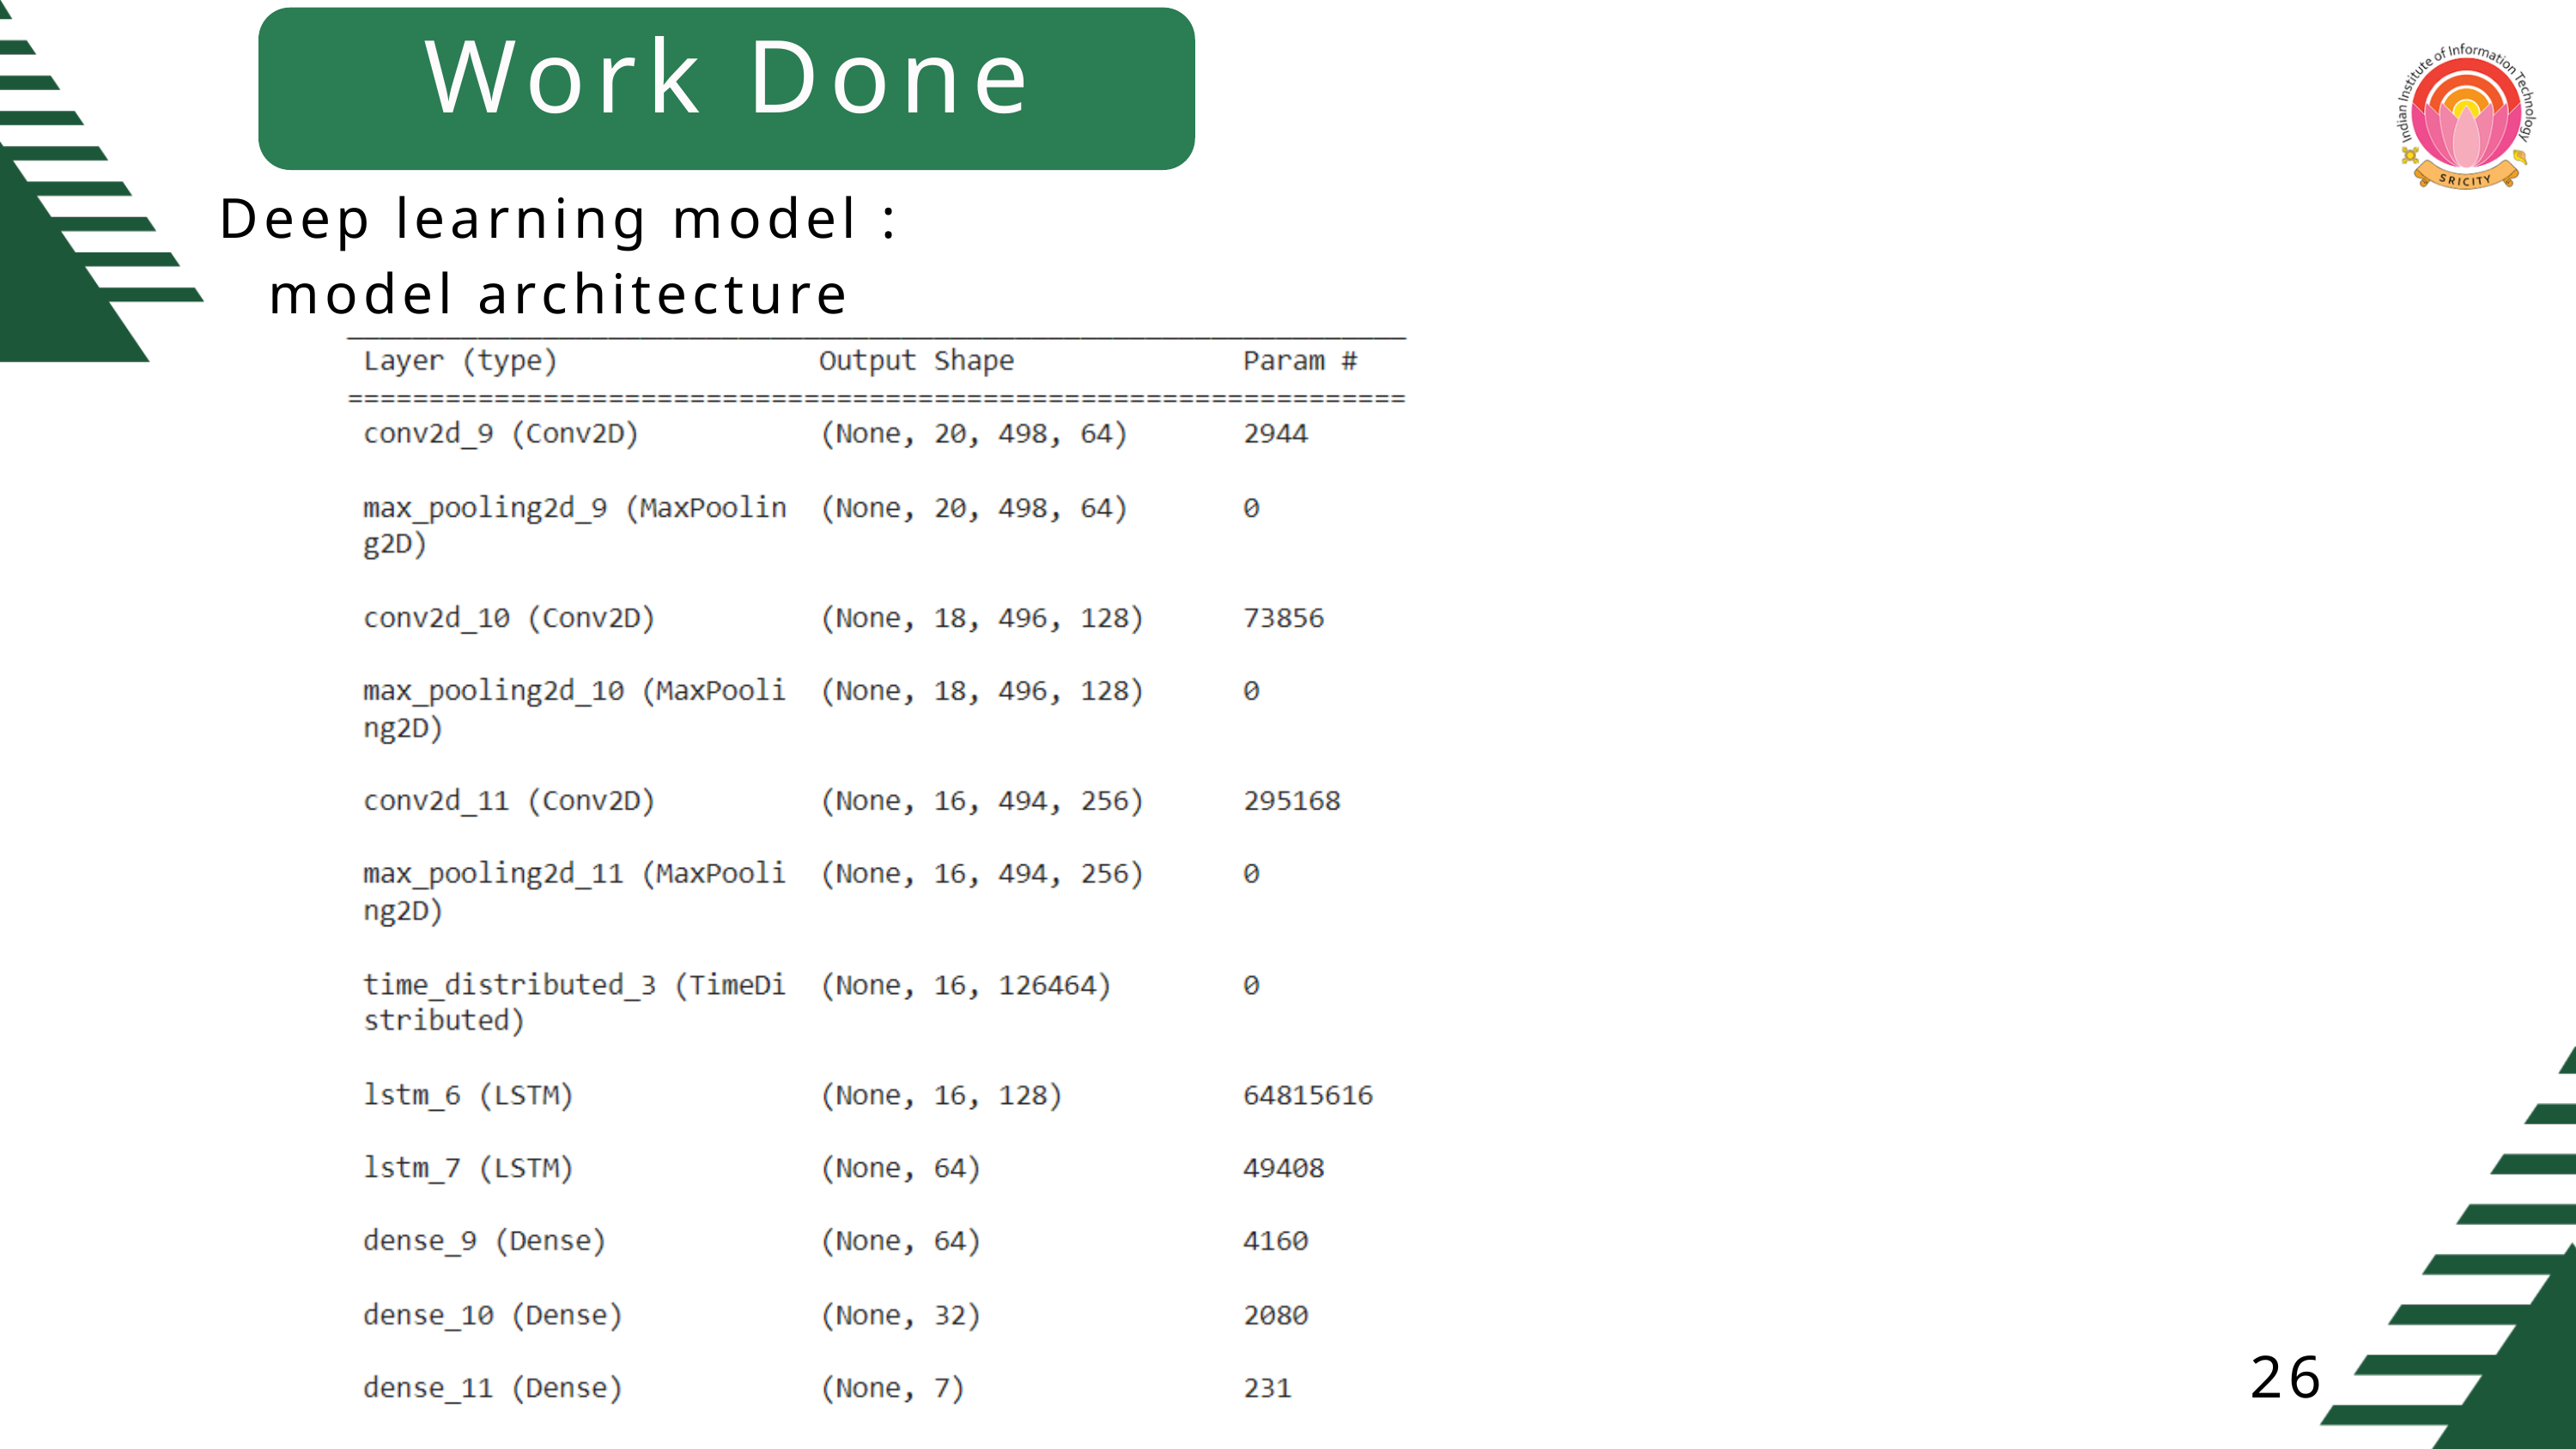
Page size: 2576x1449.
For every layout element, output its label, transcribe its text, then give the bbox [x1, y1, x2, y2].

text_box [338, 331, 1505, 1406]
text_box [258, 7, 1195, 171]
text_box [0, 0, 204, 173]
text_box 26 [2242, 1329, 2330, 1410]
text_box [2286, 1046, 2576, 1449]
text_box [2385, 35, 2548, 197]
text_box [0, 324, 204, 362]
text_box Deep learning model : model architecture [0, 173, 1649, 324]
